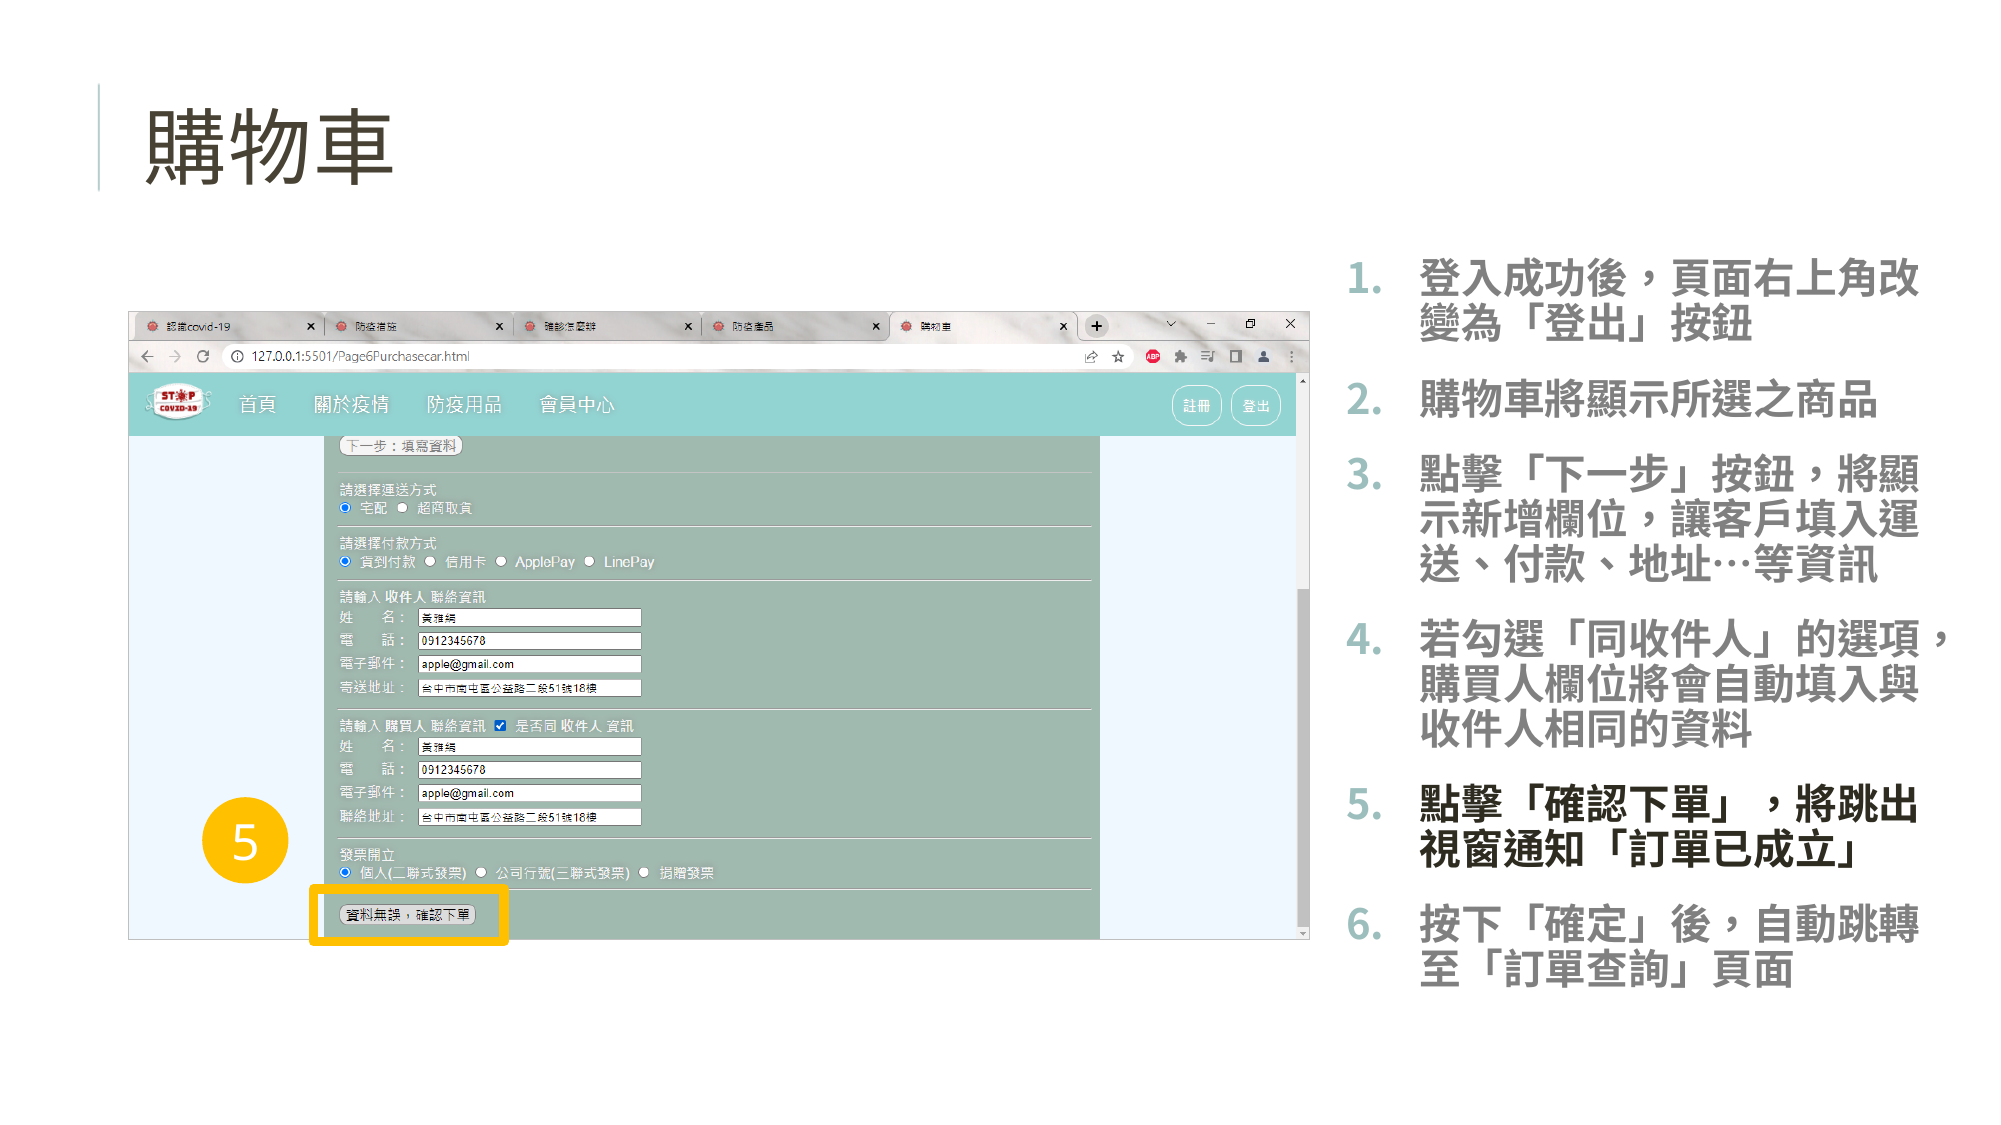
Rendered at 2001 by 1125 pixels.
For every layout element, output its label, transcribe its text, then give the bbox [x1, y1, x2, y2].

title 購物車 [128, 75, 1903, 202]
picture [127, 311, 1310, 941]
list 登入成功後，頁面右上角改變為「登出」按鈕 購物車將顯示所選之商品 點擊「下一步」按鈕，將顯示新增欄位，讓客戶填入運送、付款、地址…等資訊 若勾選「同收件人」的選項，購買人欄位將會自動填入與收件人相同的資料 點擊「確認下單」，將跳出視窗通知「訂單已成立」 按下「確定」後，自動跳轉至「訂單查詢」頁面 [1338, 244, 1941, 1008]
picture [84, 71, 116, 206]
